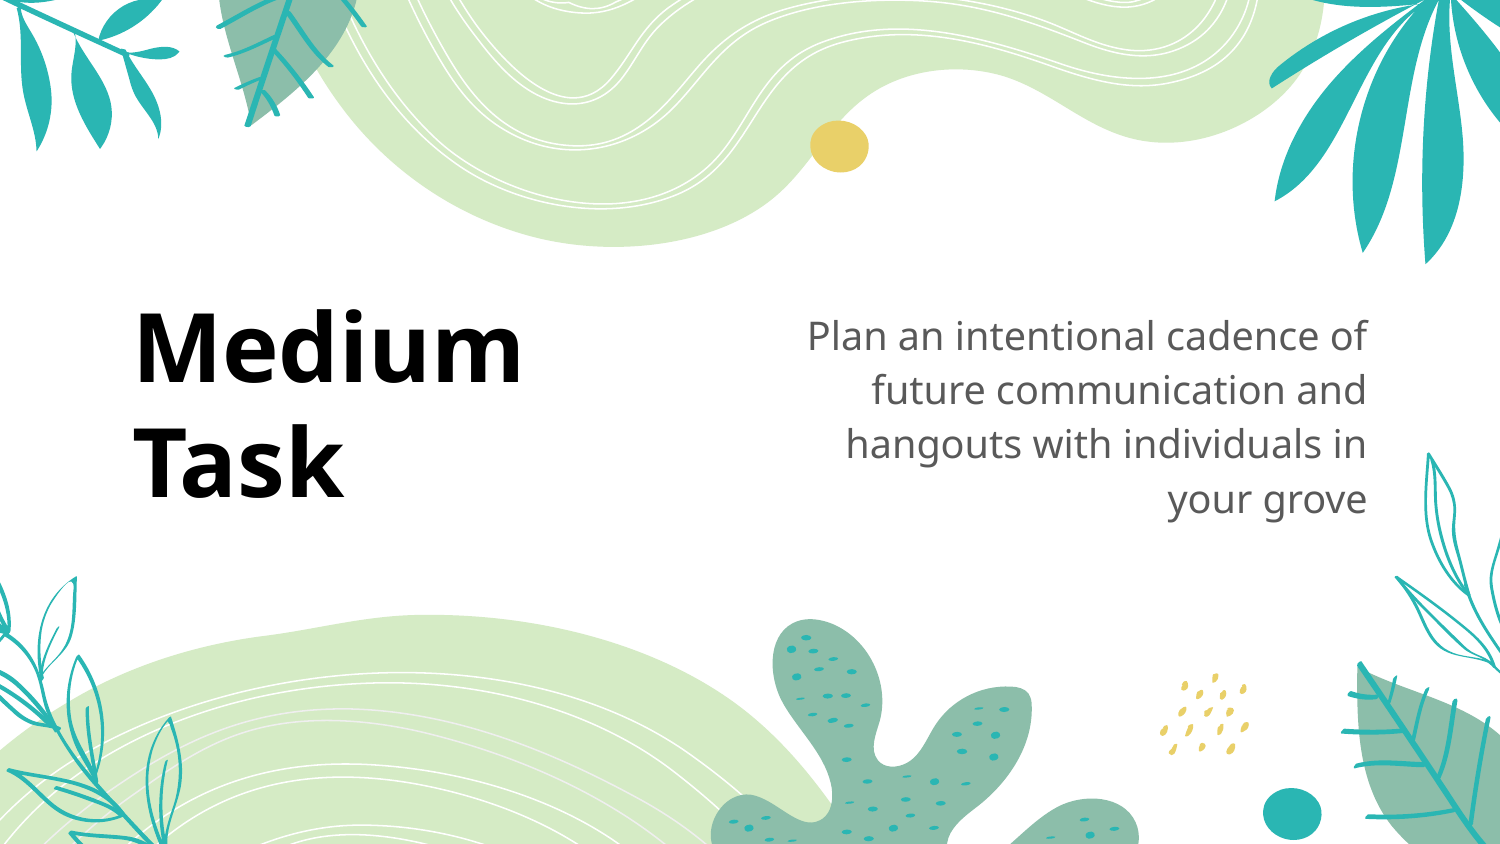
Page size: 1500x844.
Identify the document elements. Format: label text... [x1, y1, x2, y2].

title Medium Task [117, 288, 628, 532]
subtitle Plan an intentional cadence of future communication and hangouts with individuals in your grove [750, 288, 1383, 532]
